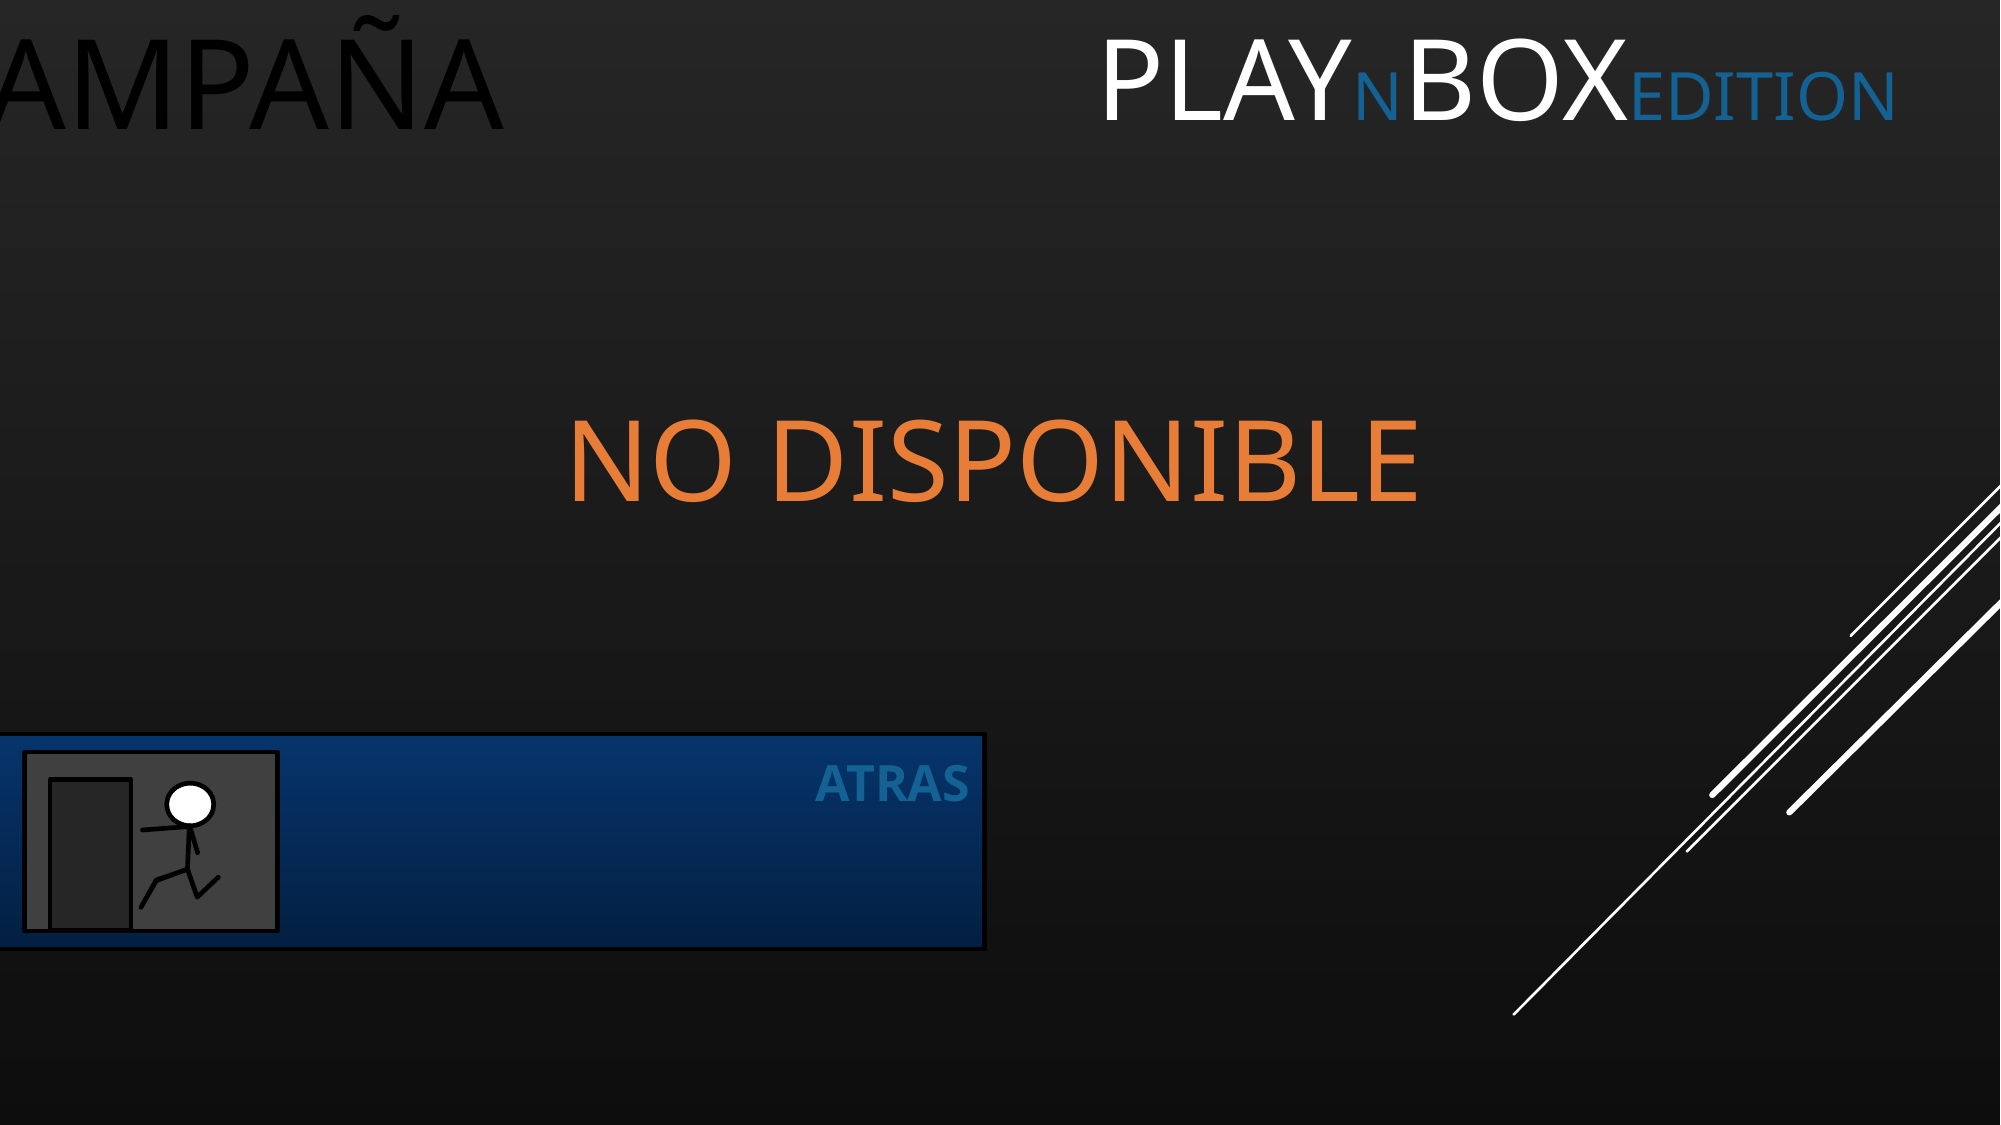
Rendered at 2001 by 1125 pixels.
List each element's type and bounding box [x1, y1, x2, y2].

text_box [140, 782, 219, 908]
text_box [0, 0, 2000, 1125]
